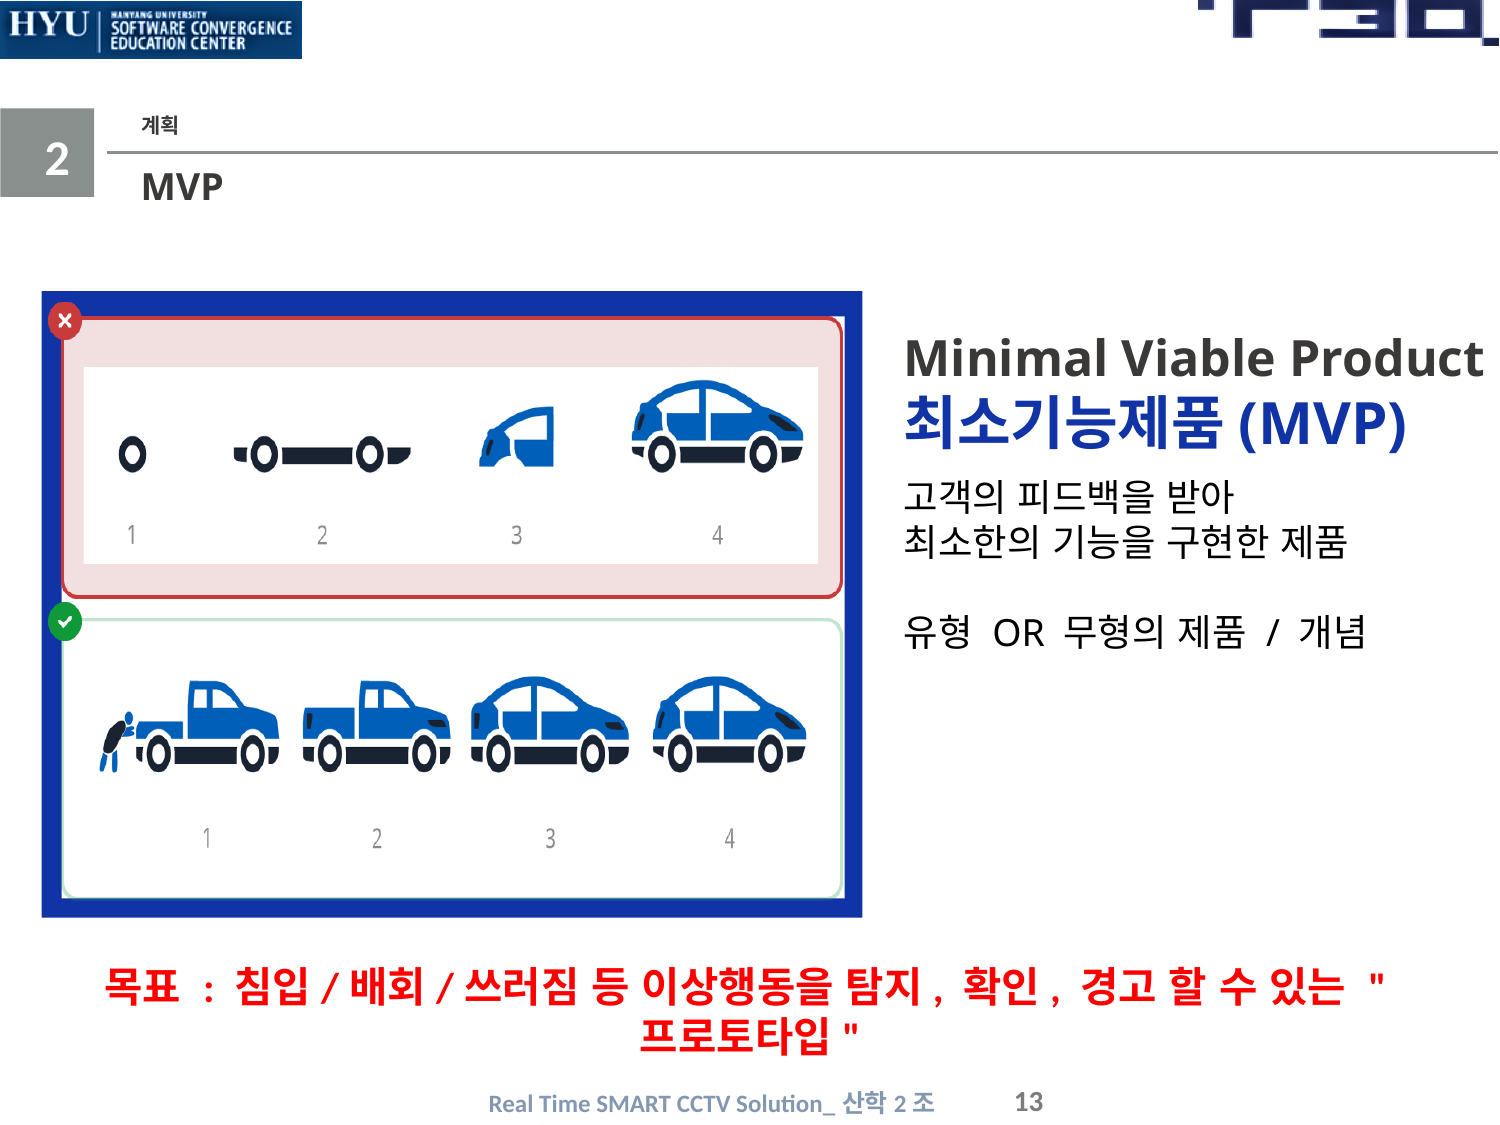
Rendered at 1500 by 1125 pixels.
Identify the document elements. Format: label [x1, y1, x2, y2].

text_box [0, 0, 1500, 1125]
